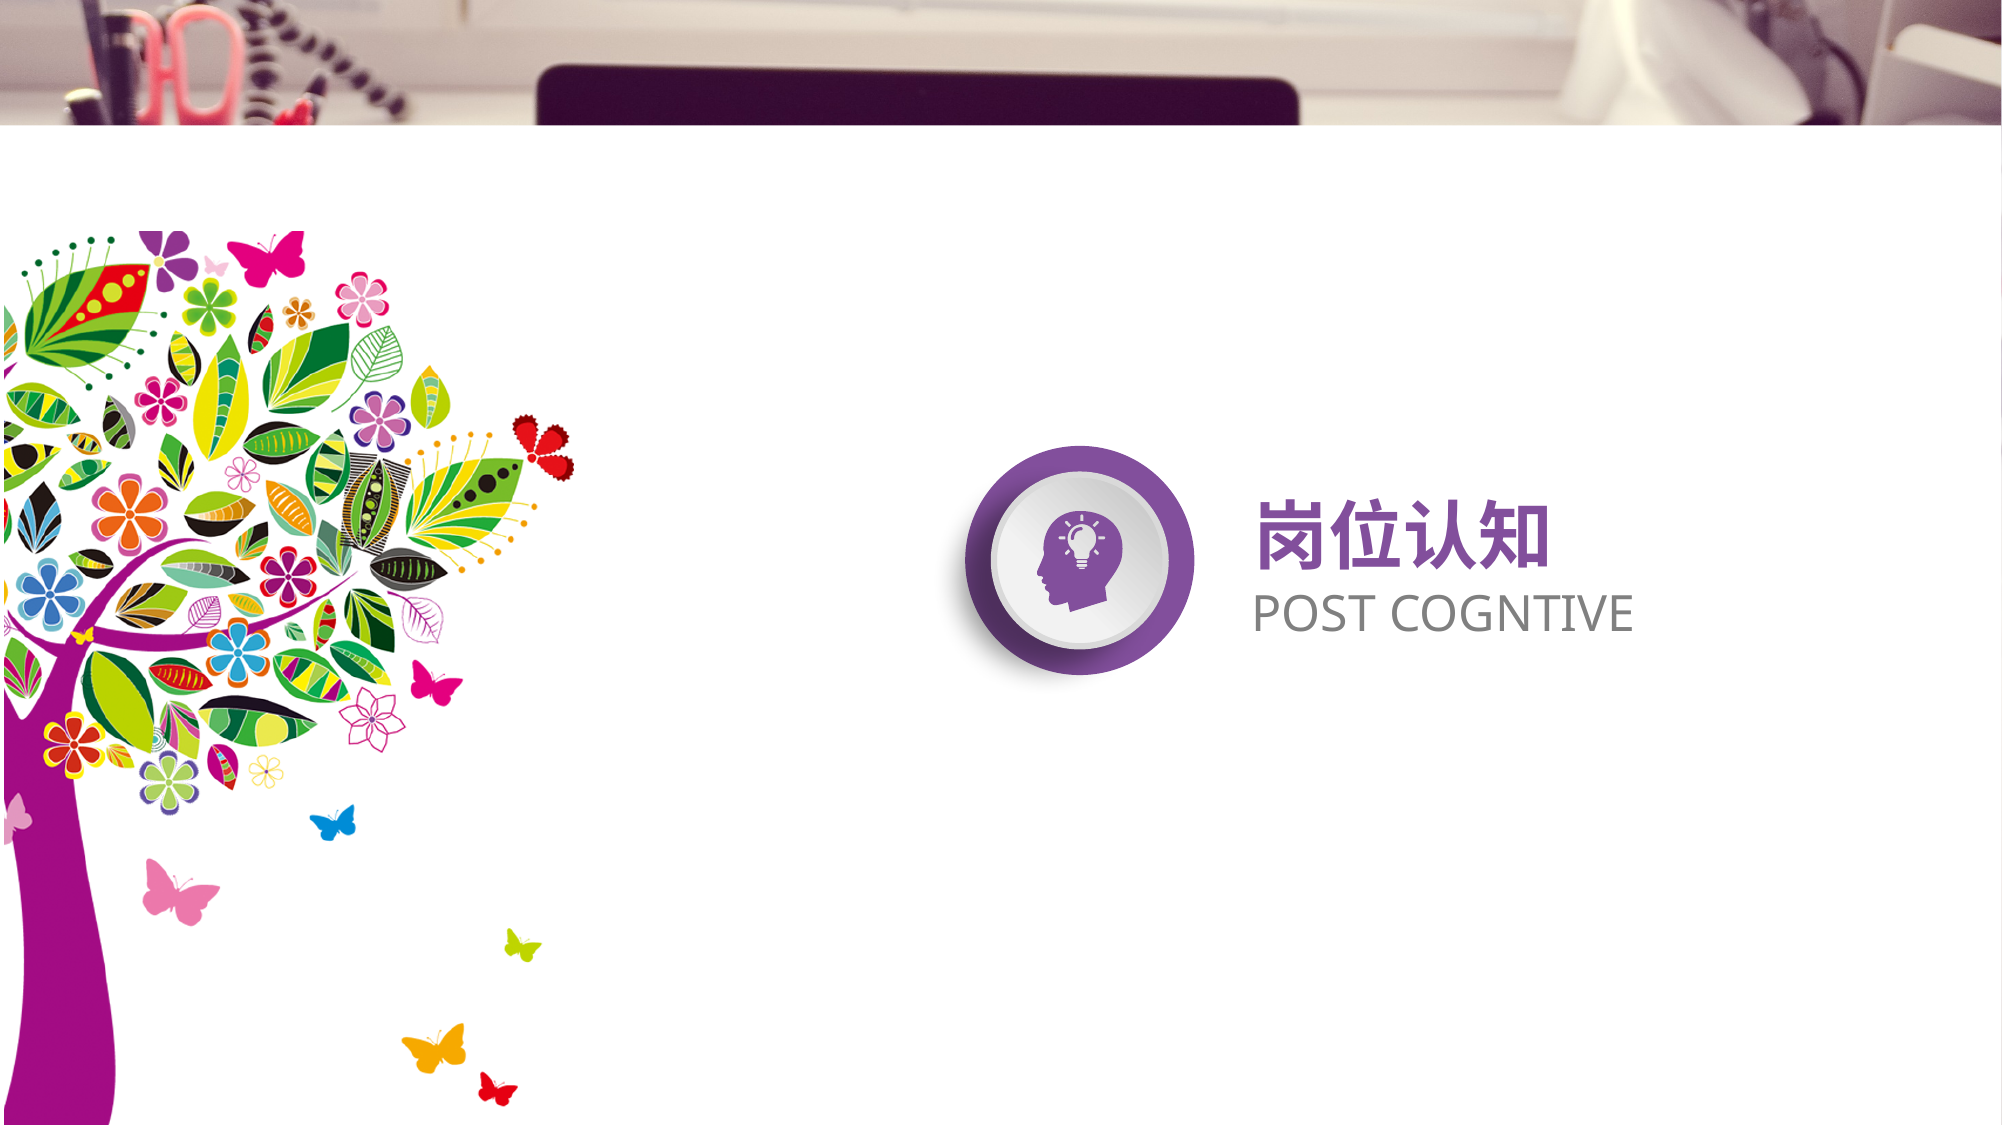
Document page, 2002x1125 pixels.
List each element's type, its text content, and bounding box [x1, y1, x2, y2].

text_box POST COGNTIVE [1236, 574, 1710, 649]
picture [0, 0, 2002, 125]
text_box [964, 445, 1195, 676]
picture [4, 231, 574, 1125]
text_box 岗位认知 [1238, 481, 1569, 574]
